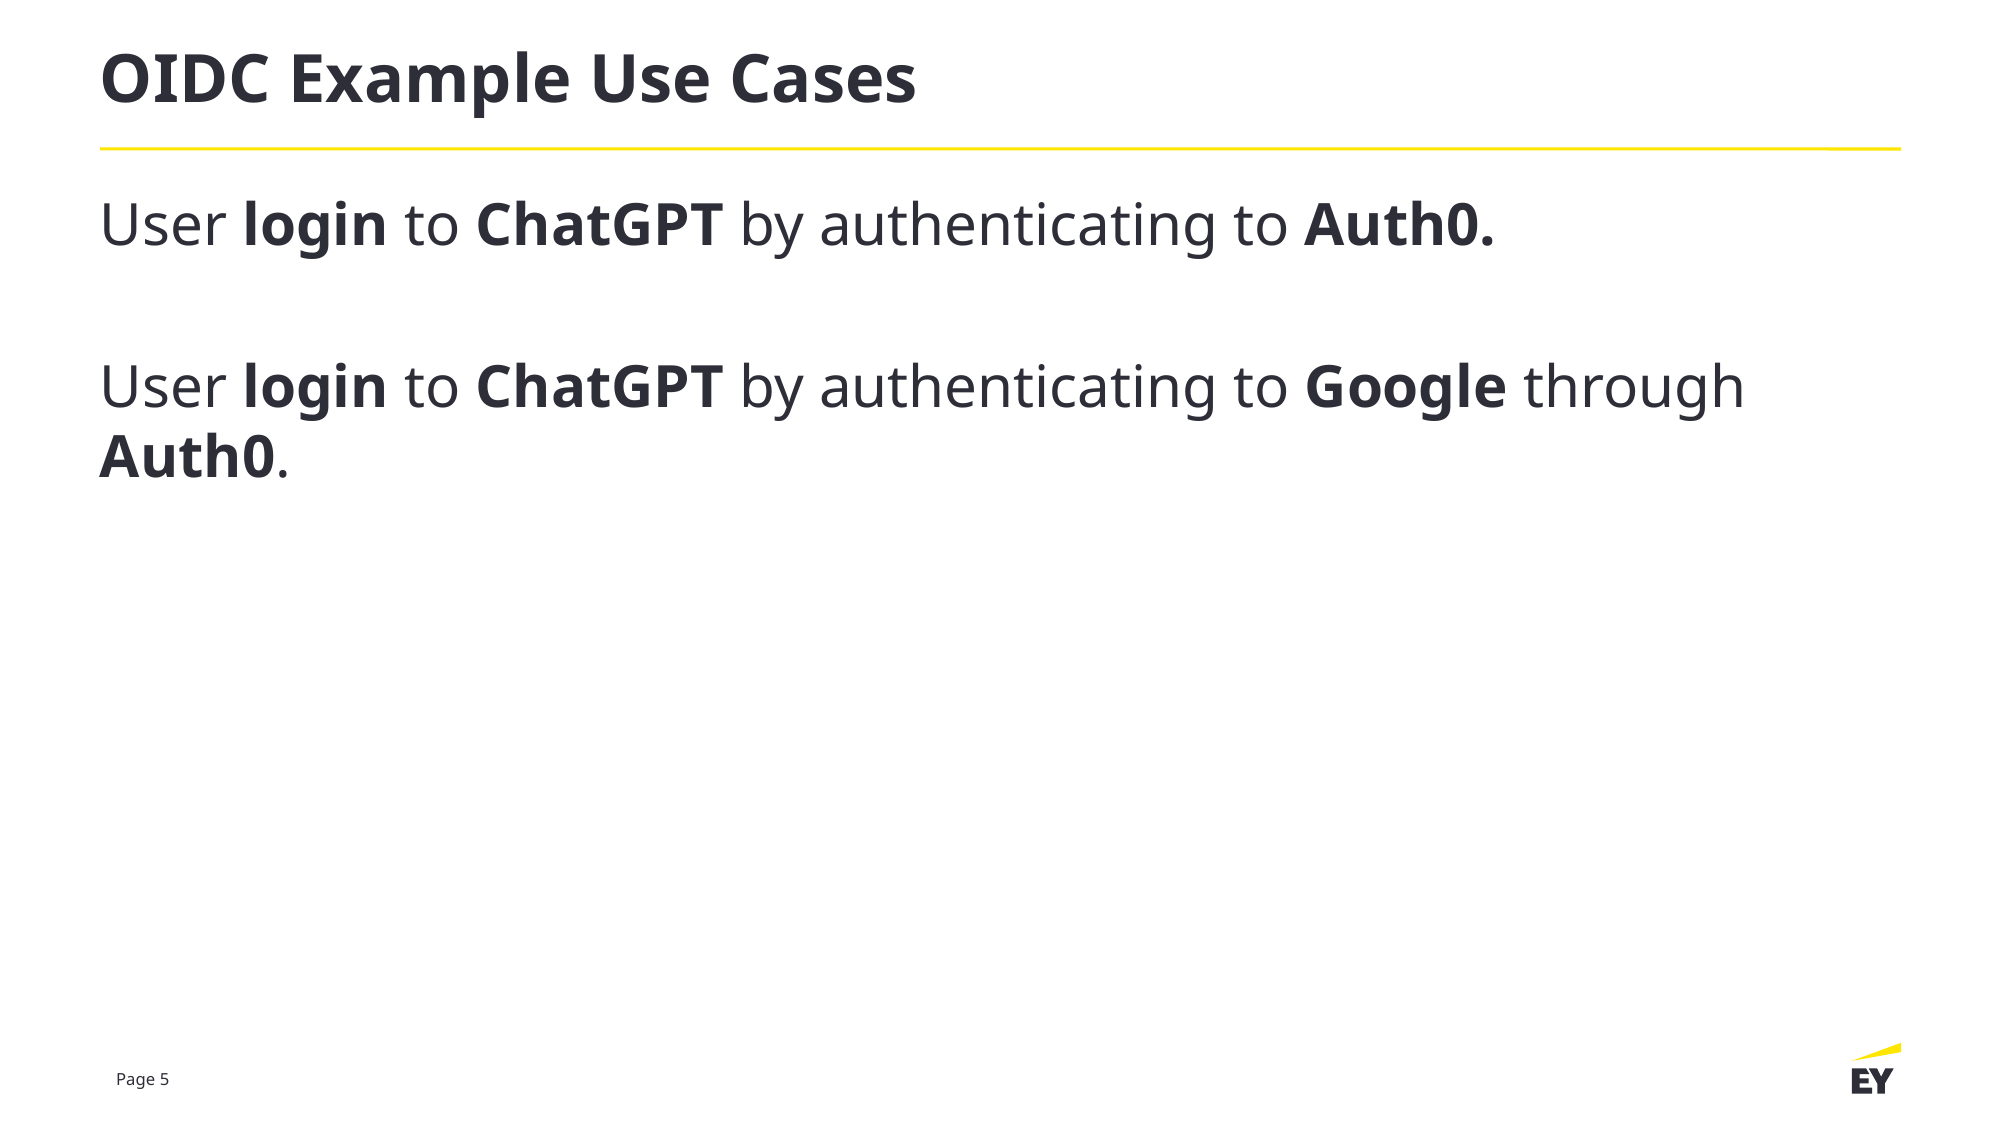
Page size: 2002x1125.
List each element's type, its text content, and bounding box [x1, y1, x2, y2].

slide_number Page 5 [101, 1061, 211, 1092]
list User login to ChatGPT by authenticating to Auth0. User login to ChatGPT by authenticating to Google through Auth0. [100, 186, 1901, 999]
title OIDC Example Use Cases [100, 48, 1901, 146]
